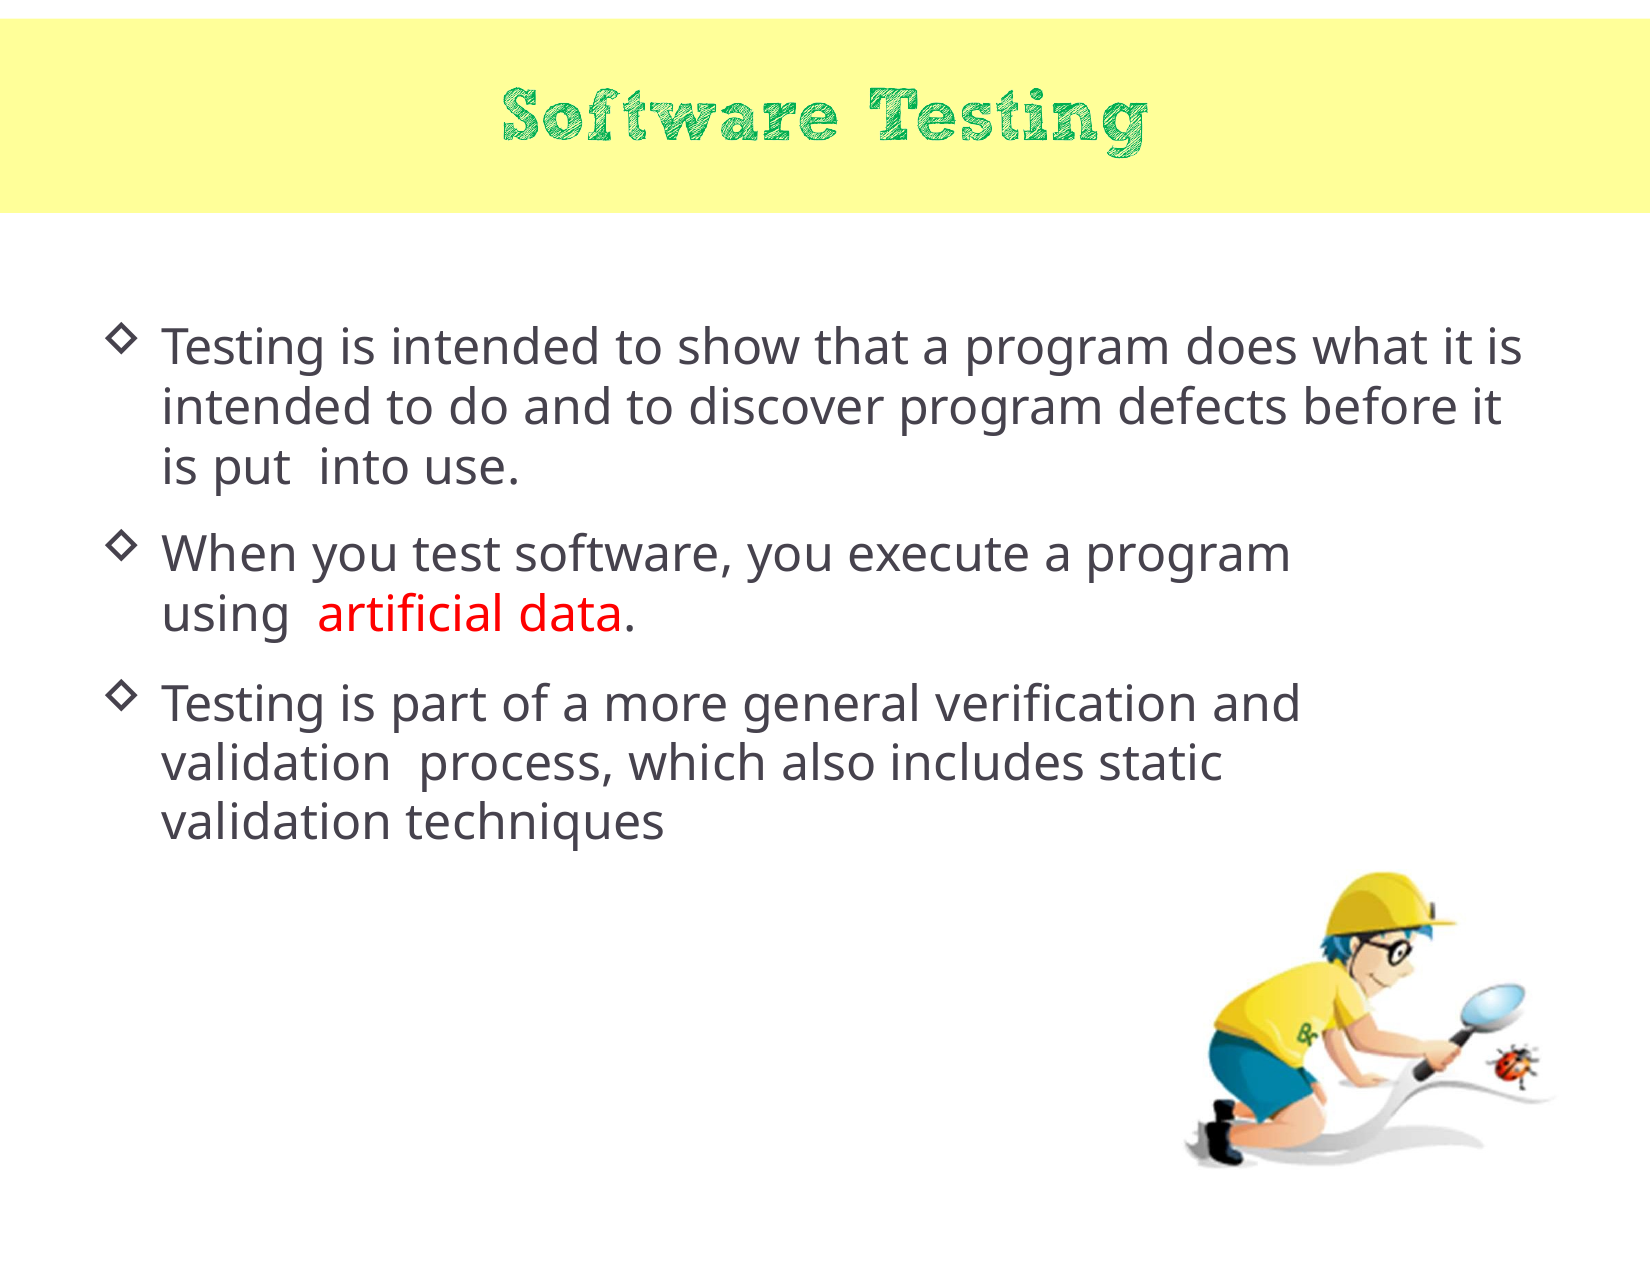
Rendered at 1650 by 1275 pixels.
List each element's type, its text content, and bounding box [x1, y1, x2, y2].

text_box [0, 18, 1650, 214]
picture [1181, 868, 1559, 1171]
text_box Testing is intended to show that a program does what it is intended to do and to discover program defects before it is put into use. When you test software, you execute a program using artificial data. Testing is part of a more general verification and validation process, which also includes static validation techniques [97, 312, 1550, 850]
